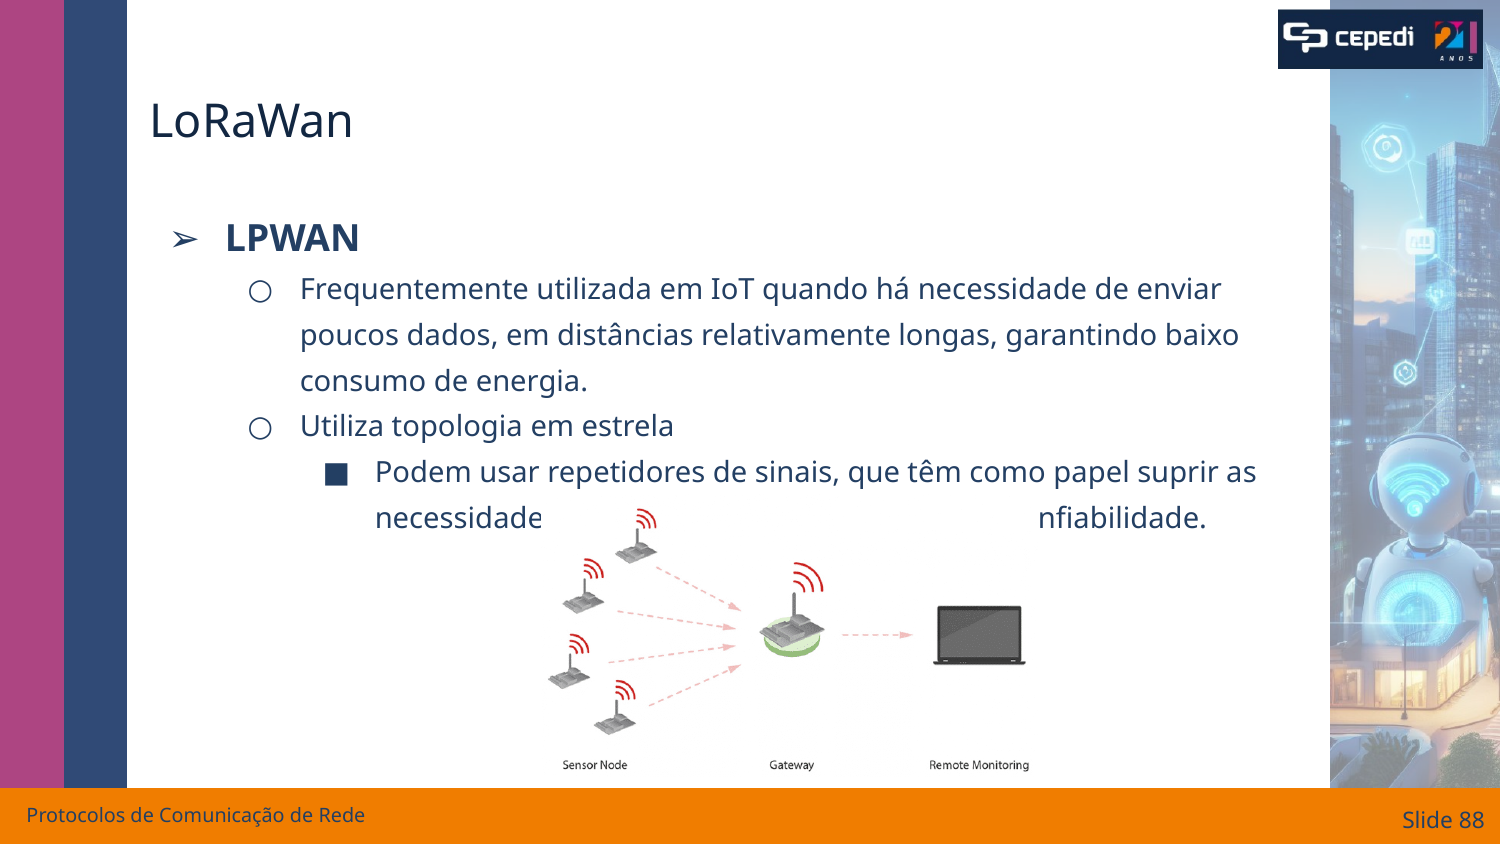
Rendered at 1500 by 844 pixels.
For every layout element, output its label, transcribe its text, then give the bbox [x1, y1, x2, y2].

list LPWAN Frequentemente utilizada em IoT quando há necessidade de enviar poucos dados, em distâncias relativamente longas, garantindo baixo consumo de energia. Utiliza topologia em estrela Podem usar repetidores de sinais, que têm como papel suprir as necessidades de latência, área de cobertura e confiabilidade. [134, 189, 1339, 750]
picture [0, 0, 1500, 844]
title LoRaWan [134, 72, 1339, 167]
subtitle Protocolos de Comunicação de Rede [11, 782, 677, 844]
slide_number Slide ‹#› [1277, 789, 1500, 844]
